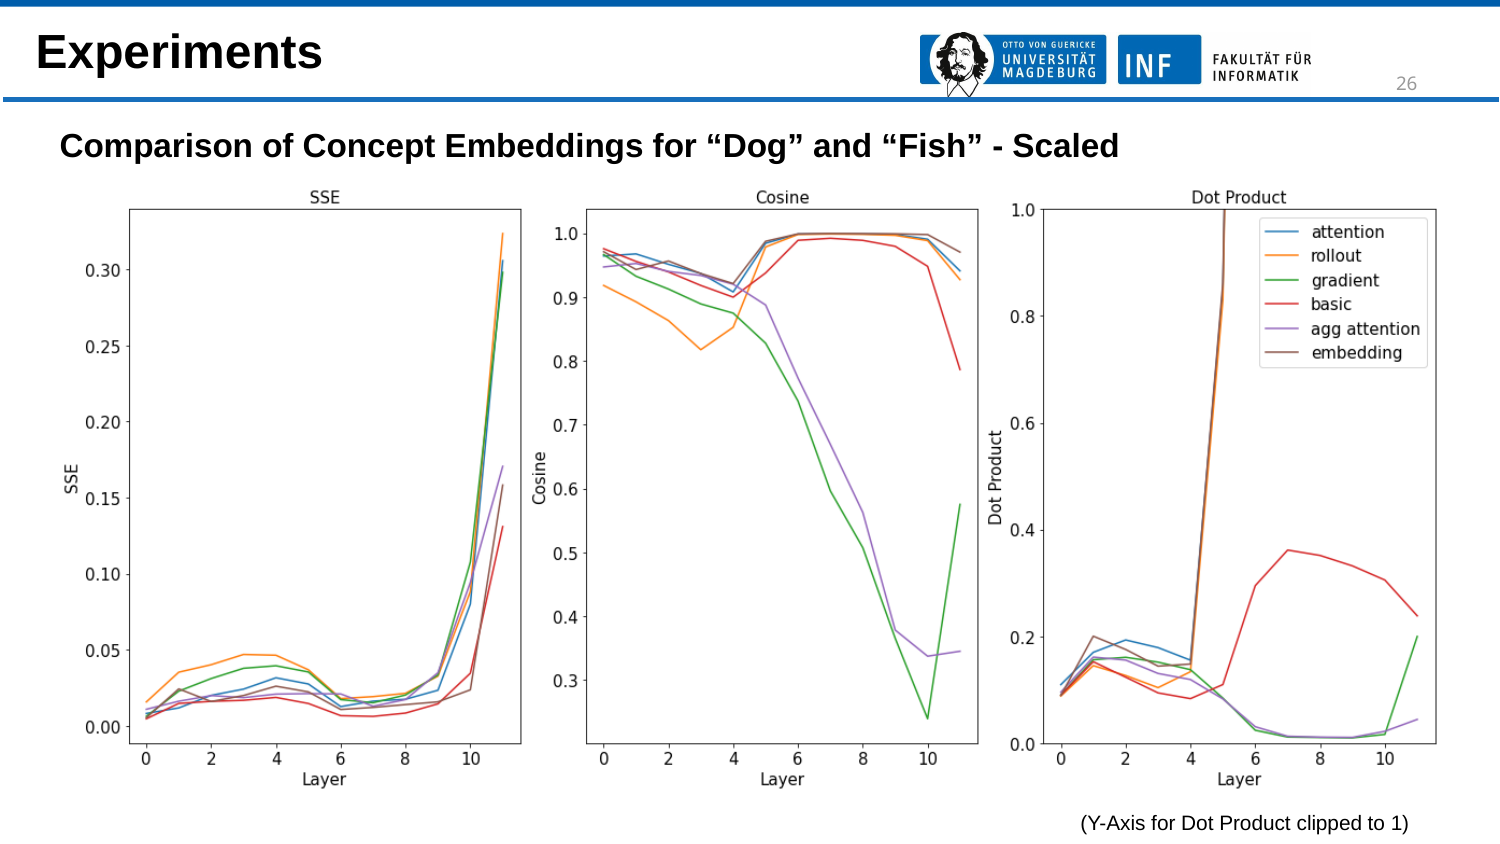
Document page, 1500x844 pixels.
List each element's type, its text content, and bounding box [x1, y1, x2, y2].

slide_number ‹#› [1389, 71, 1480, 98]
text_box Comparison of Concept Embeddings for “Dog” and “Fish” - Scaled [44, 107, 1169, 180]
slide_number ‹#› [1389, 107, 1480, 561]
text_box (Y-Axis for Dot Product clipped to 1) [1065, 794, 1465, 844]
picture [920, 32, 1311, 97]
picture [56, 183, 1443, 795]
text_box Experiments [20, 5, 875, 93]
